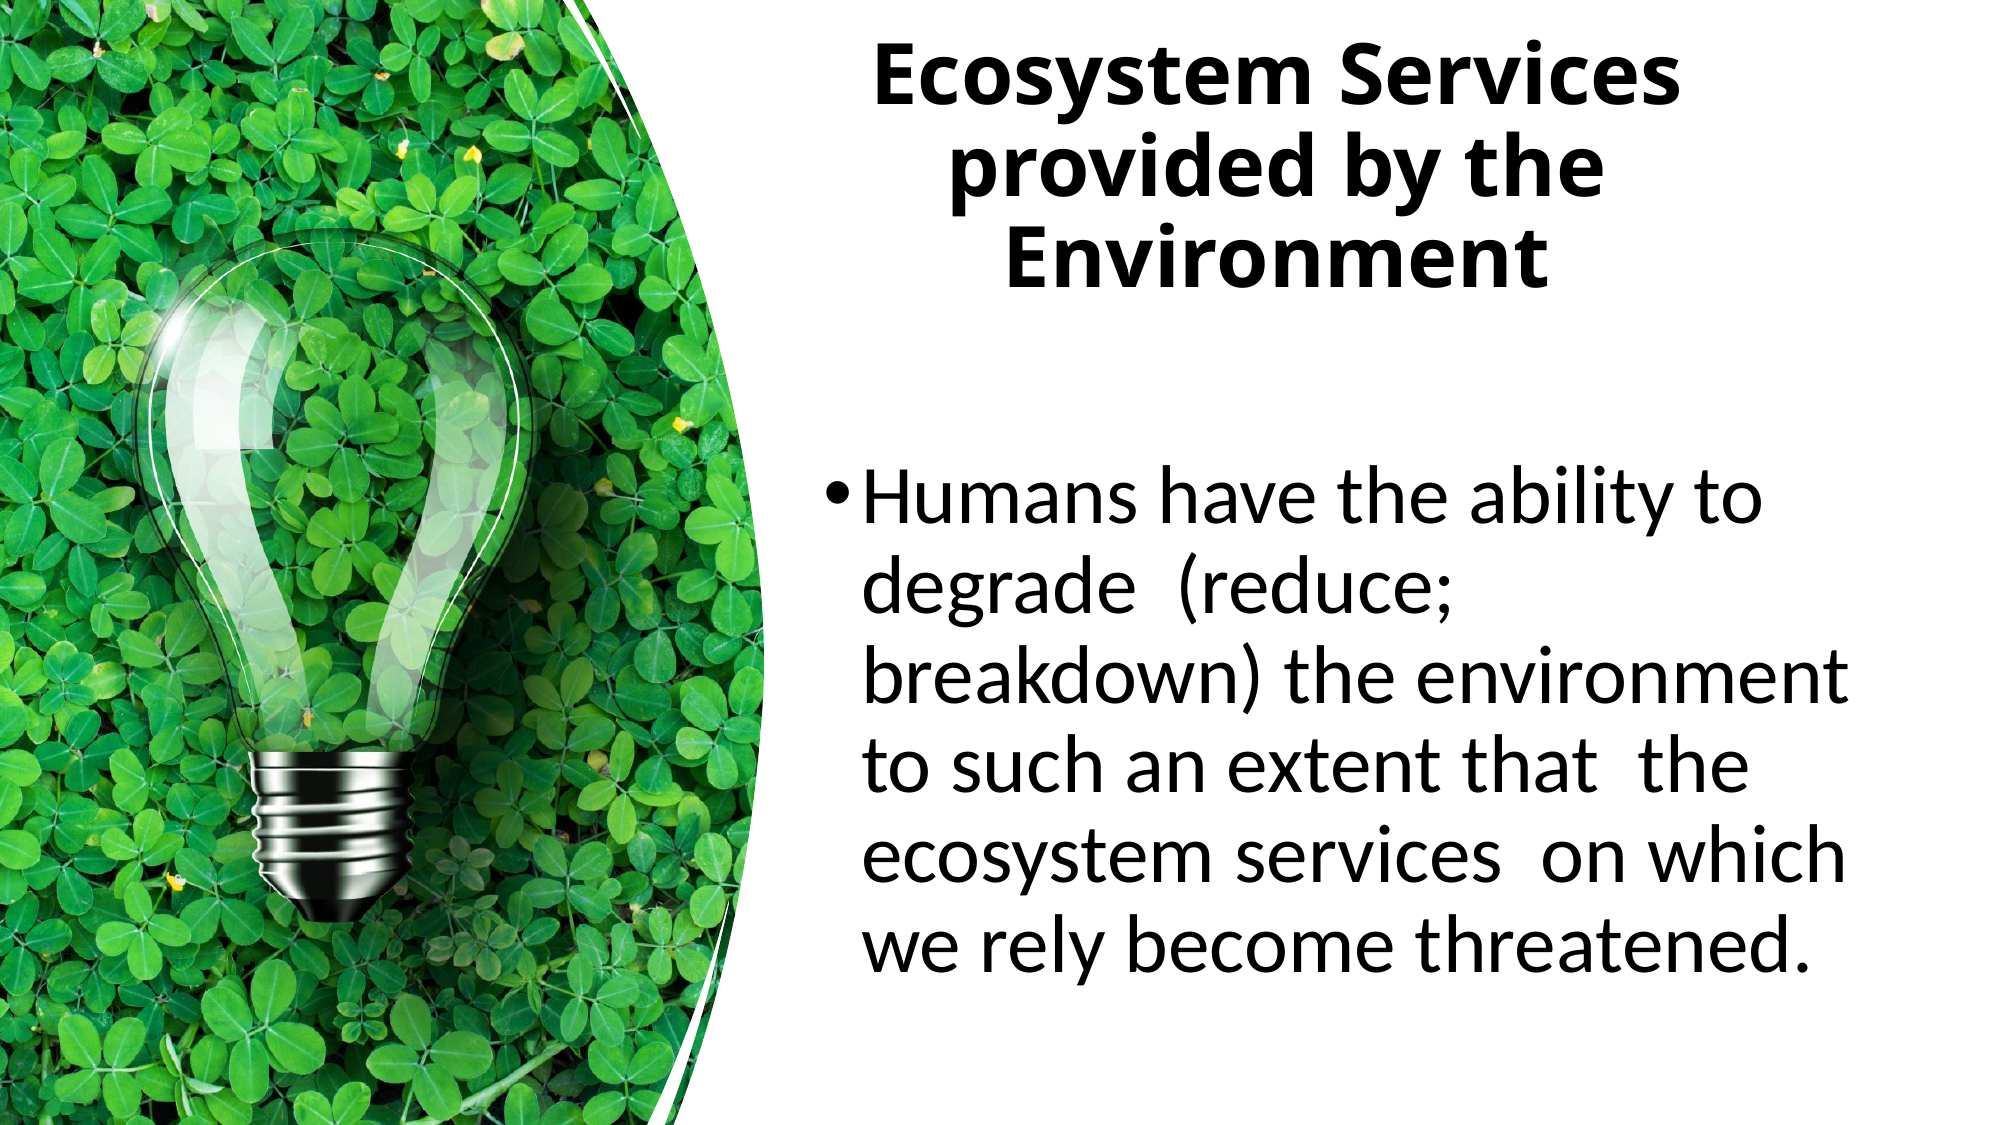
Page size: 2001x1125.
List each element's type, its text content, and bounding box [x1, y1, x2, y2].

title Ecosystem Services provided by the Environment [764, 21, 1790, 314]
list Humans have the ability to degrade (reduce; breakdown) the environment to such an extent that the ecosystem services on which we rely become threatened. [808, 443, 1895, 1016]
picture [0, 0, 764, 1125]
